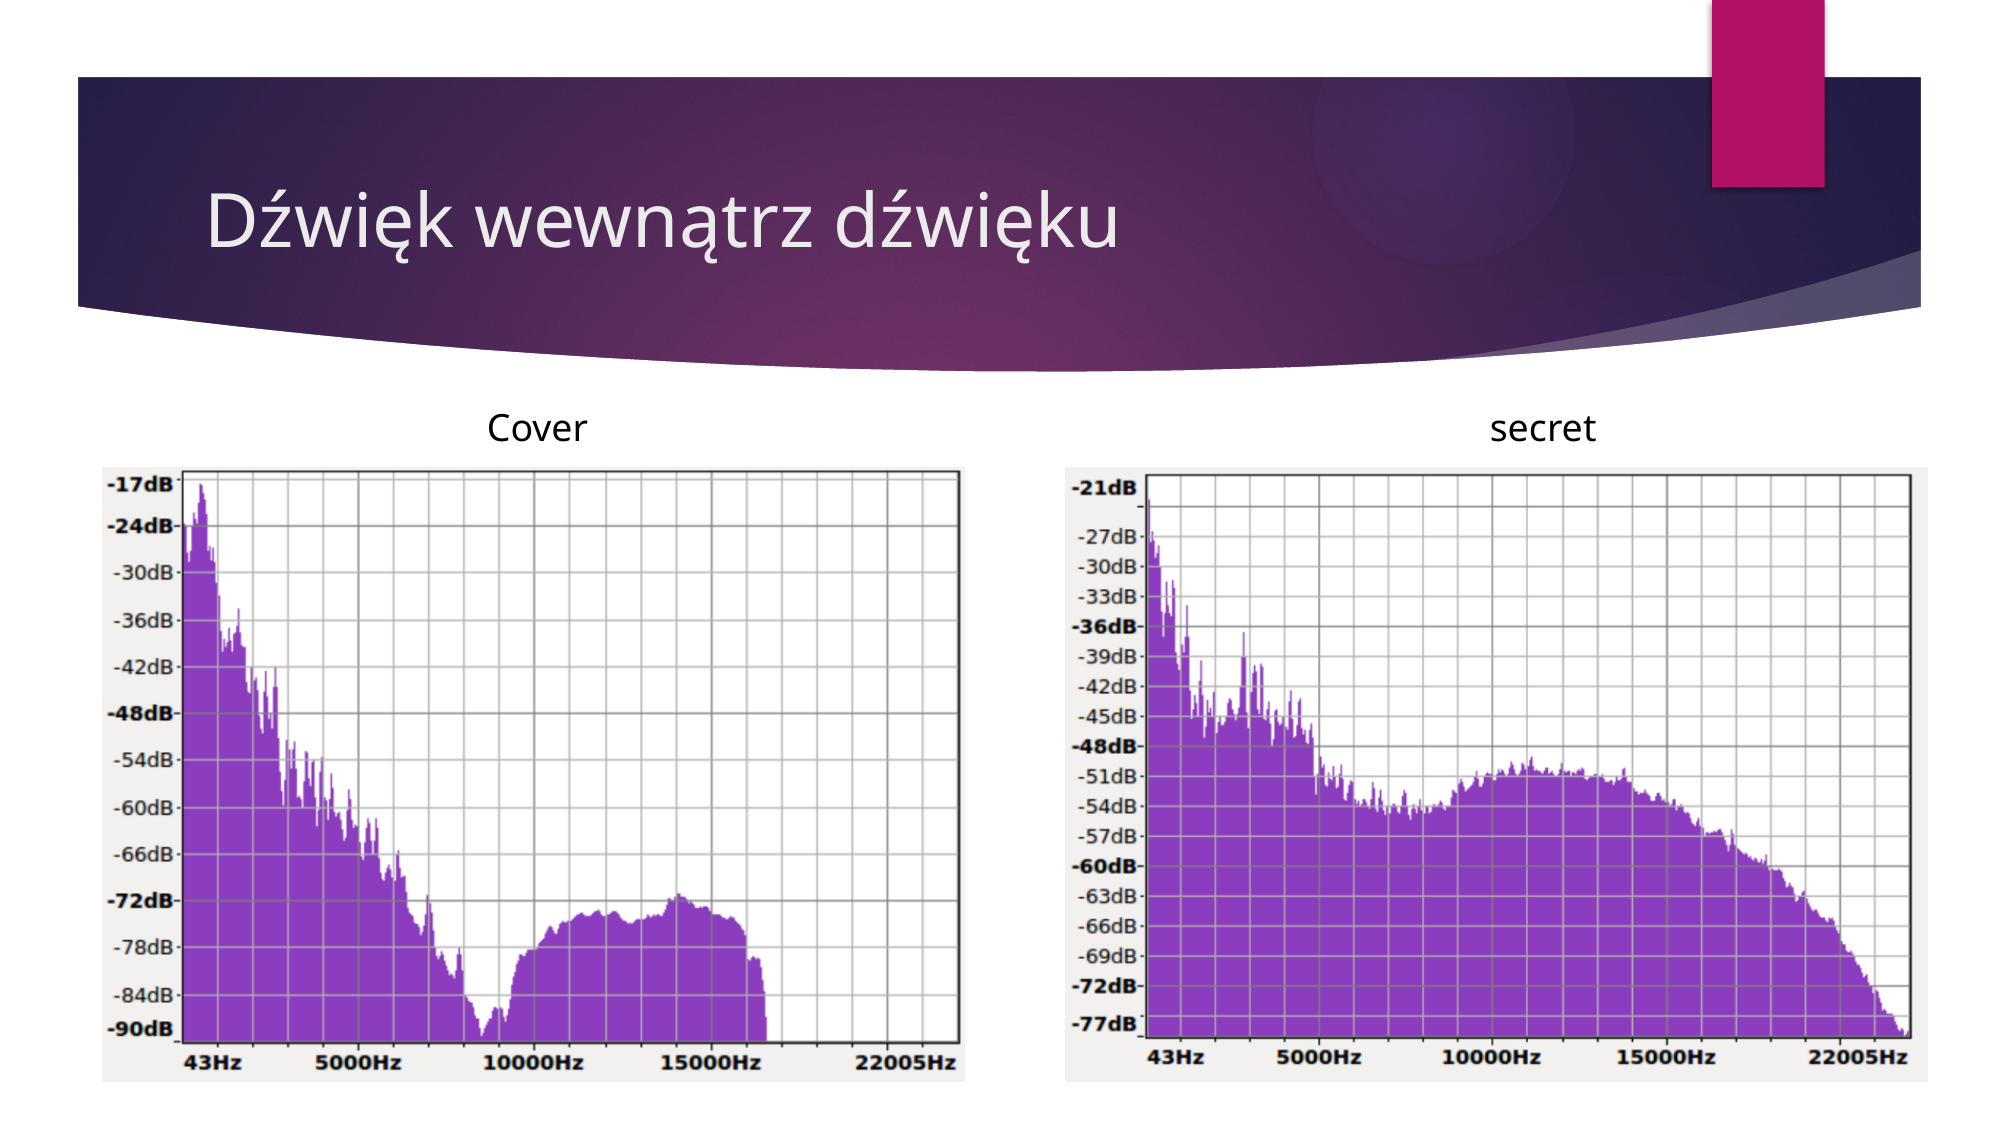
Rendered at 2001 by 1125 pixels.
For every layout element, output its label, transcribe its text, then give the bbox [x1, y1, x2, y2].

title Dźwięk wewnątrz dźwięku [189, 159, 1627, 276]
picture [101, 467, 965, 1083]
text_box Cover [471, 396, 922, 457]
picture [1064, 467, 1928, 1083]
text_box secret [1474, 395, 1925, 456]
